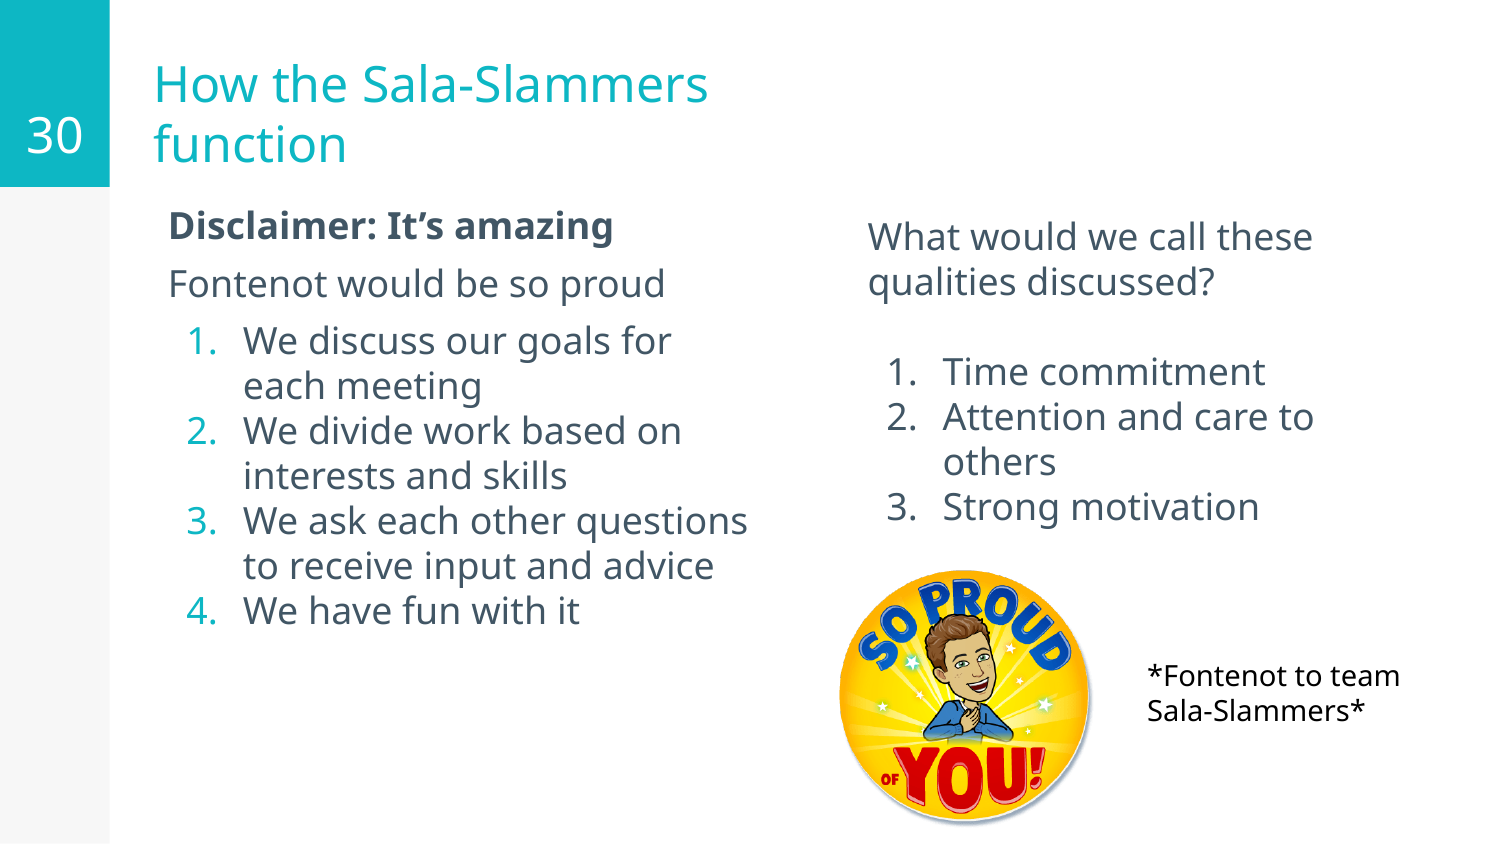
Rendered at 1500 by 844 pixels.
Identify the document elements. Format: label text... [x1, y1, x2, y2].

text_box *Fontenot to team Sala-Slammers* [1132, 607, 1476, 795]
text_box What would we call these qualities discussed? Time commitment Attention and care to others Strong motivation [852, 197, 1333, 553]
title How the Sala-Slammers function [138, 0, 885, 188]
list Disclaimer: It’s amazing Fontenot would be so proud We discuss our goals for each meeting We divide work based on interests and skills We ask each other questions to receive input and advice We have fun with it [152, 187, 767, 657]
picture [829, 562, 1103, 836]
slide_number ‹#› [0, 0, 110, 187]
